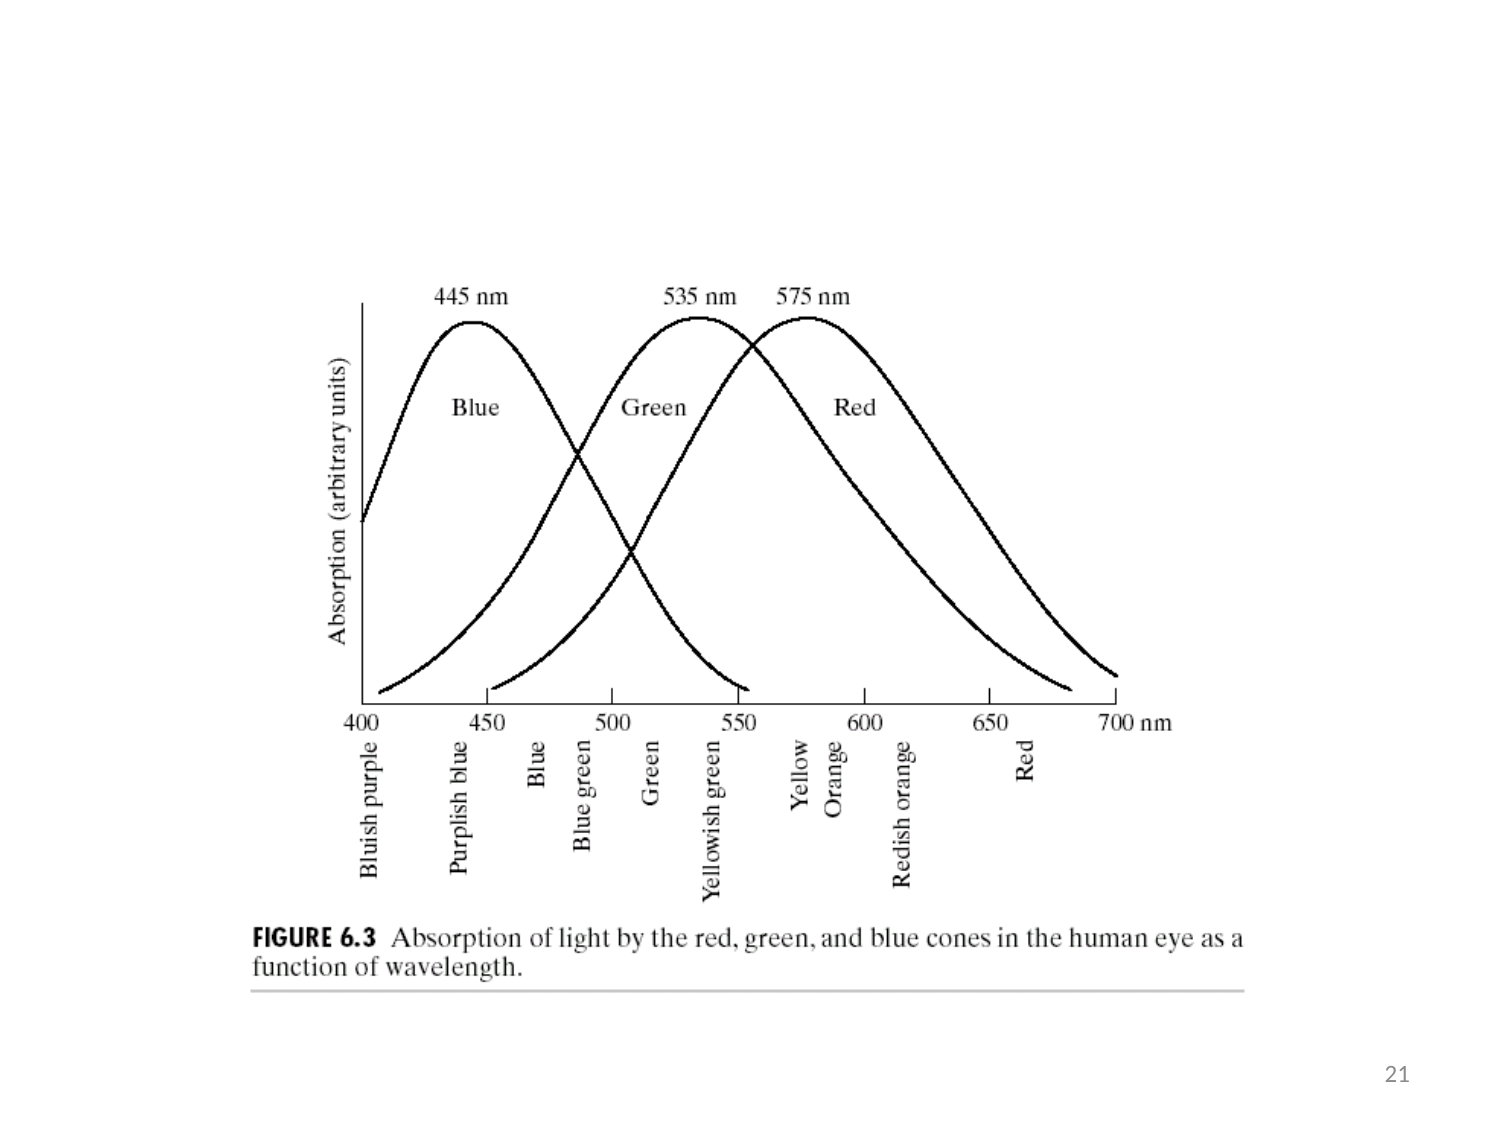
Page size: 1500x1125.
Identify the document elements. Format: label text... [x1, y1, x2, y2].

slide_number 21 [1074, 1042, 1425, 1103]
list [74, 262, 1426, 1006]
